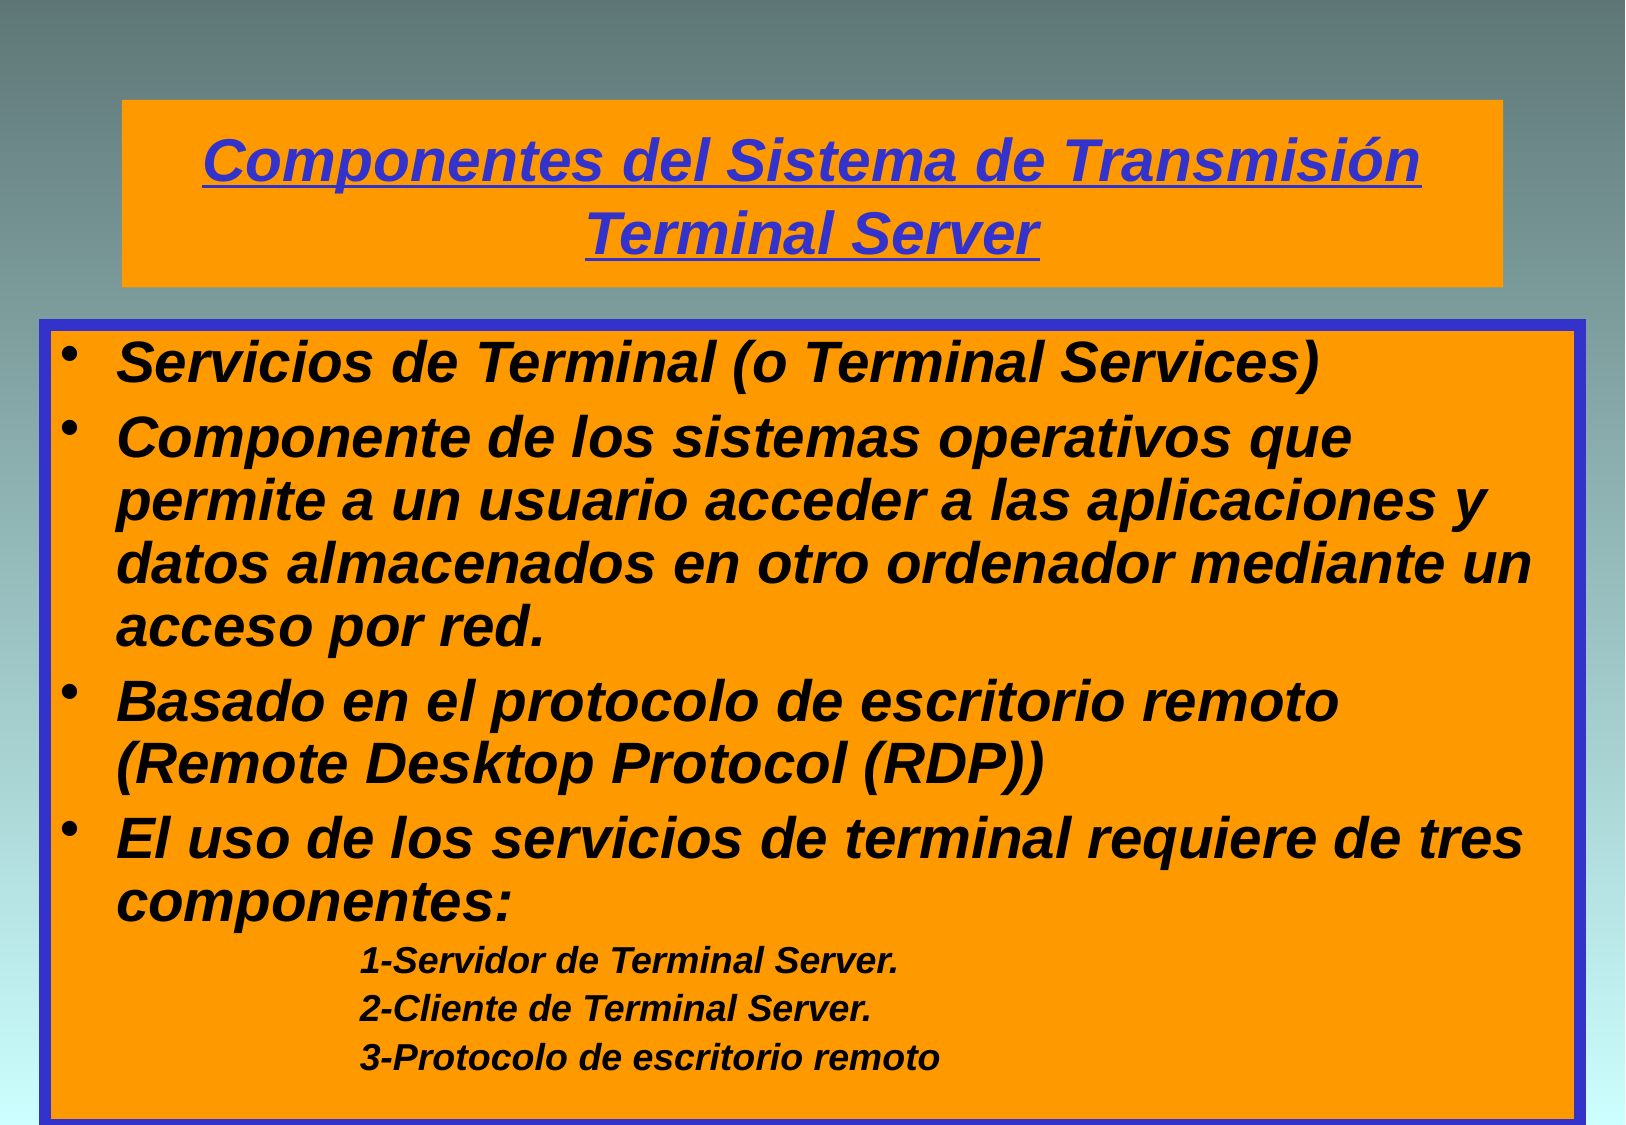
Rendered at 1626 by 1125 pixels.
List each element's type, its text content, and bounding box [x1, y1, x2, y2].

list Servicios de Terminal (o Terminal Services) Componente de los sistemas operativos que permite a un usuario acceder a las aplicaciones y datos almacenados en otro ordenador mediante un acceso por red. Basado en el protocolo de escritorio remoto (Remote Desktop Protocol (RDP)) El uso de los servicios de terminal requiere de tres componentes: 1-Servidor de Terminal Server. 2-Cliente de Terminal Server. 3-Protocolo de escritorio remoto [44, 324, 1581, 1125]
title Componentes del Sistema de Transmisión Terminal Server [121, 99, 1504, 288]
